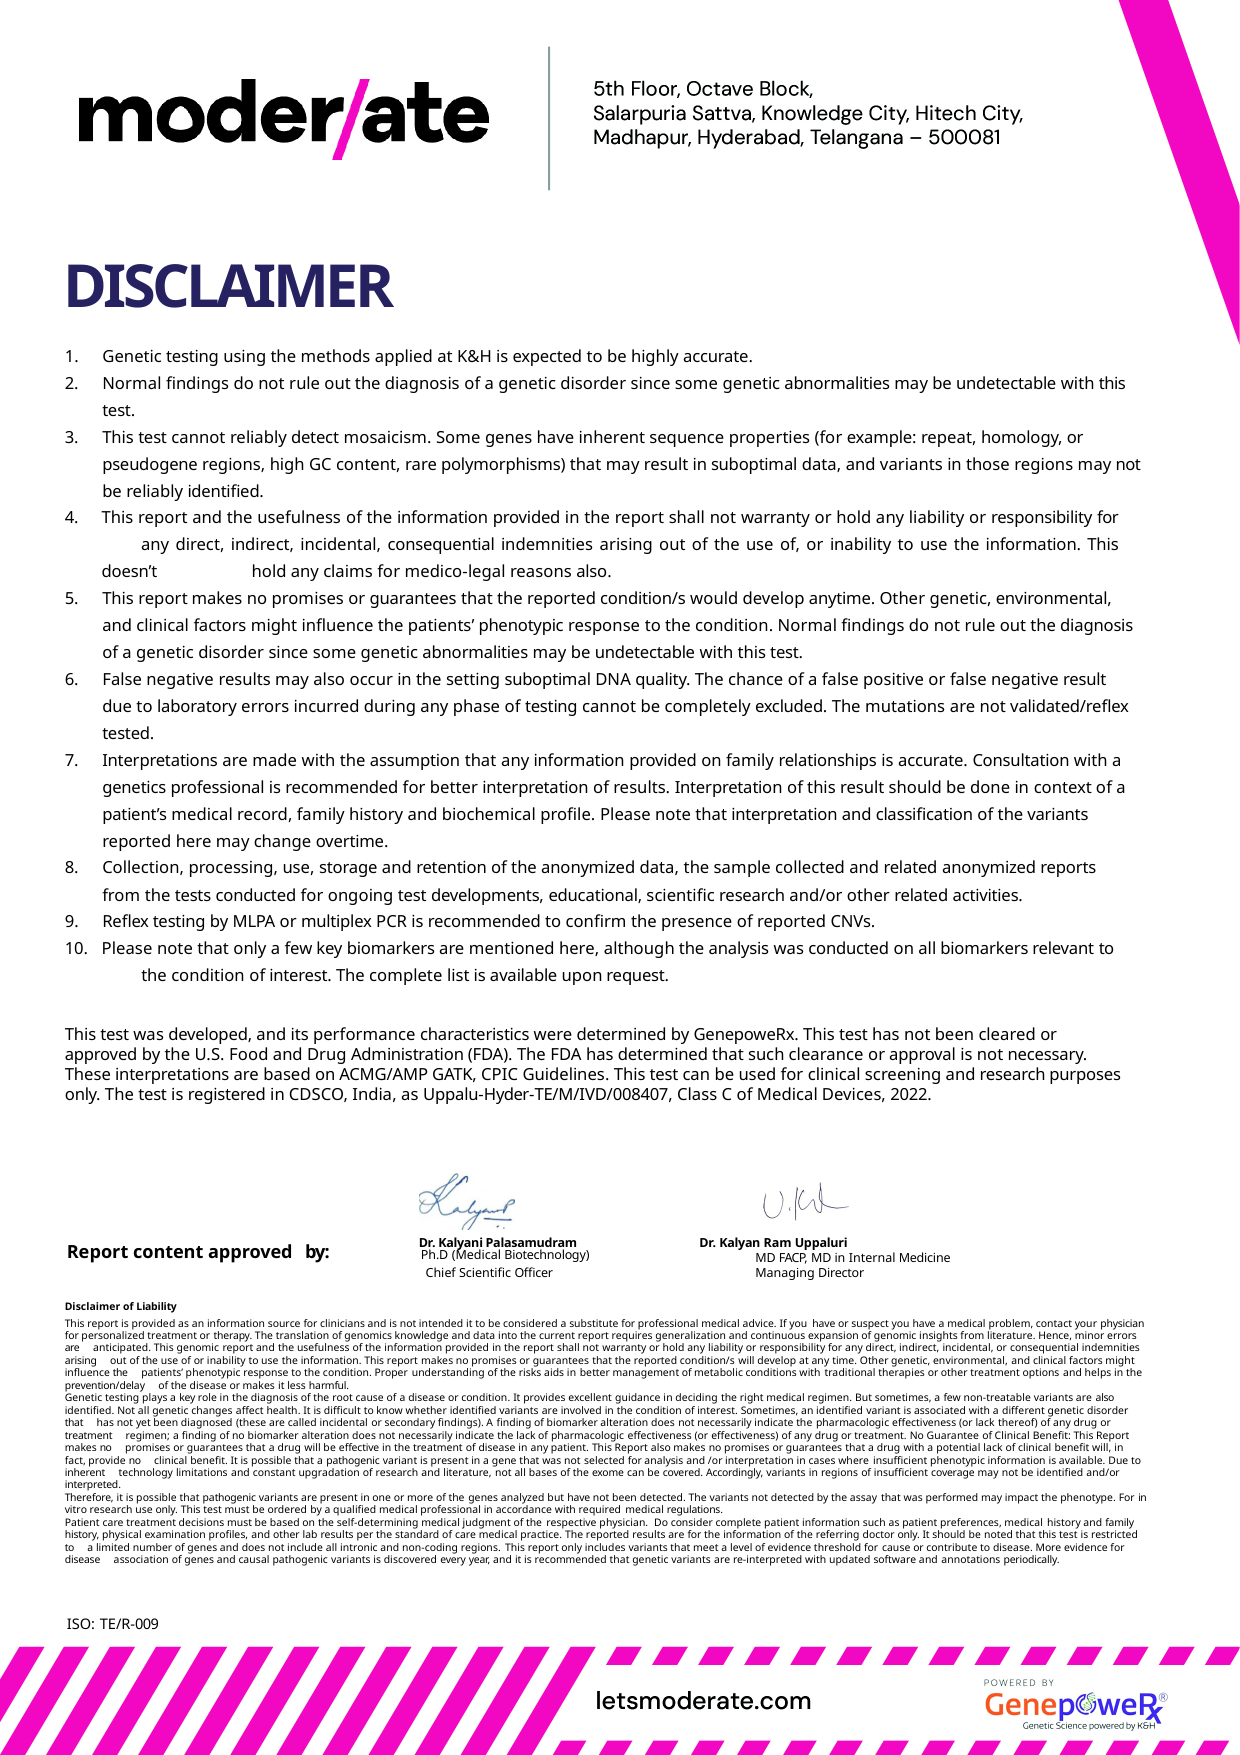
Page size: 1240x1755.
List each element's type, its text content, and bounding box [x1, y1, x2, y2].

text_box ISO: TE/R-009 [64, 1612, 168, 1633]
text_box Dr. Kalyan Ram Uppaluri MD FACP, MD in Internal Medicine Managing Director [697, 1232, 953, 1280]
text_box Report content approved by: Ph.D (Medical Biotechnology) Chief Scientiﬁc Ofﬁcer [64, 1239, 593, 1280]
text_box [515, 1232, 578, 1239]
picture [0, 0, 1240, 1755]
text_box Genetic testing using the methods applied at K&H is expected to be highly accurate. Normal ﬁndings do not rule out the diagnosis of a genetic disorder since some genetic abnormalities may be undetectable with this test. This test cannot reliably detect mosaicism. Some genes have inherent sequence properties (for example: repeat, homology, or pseudogene regions, high GC content, rare polymorphisms) that may result in suboptimal data, and variants in those regions may not be reliably identiﬁed. This report and the usefulness of the information provided in the report shall not warranty or hold any liability or responsibility for any direct, indirect, incidental, consequential indemnities arising out of the use of, or inability to use the information. This doesn’t hold any claims for medico-legal reasons also. This report makes no promises or guarantees that the reported condition/s would develop anytime. Other genetic, environmental, and clinical factors might inﬂuence the patients’ phenotypic response to the condition. Normal ﬁndings do not rule out the diagnosis of a genetic disorder since some genetic abnormalities may be undetectable with this test. False negative results may also occur in the setting suboptimal DNA quality. The chance of a false positive or false negative result due to laboratory errors incurred during any phase of testing cannot be completely excluded. The mutations are not validated/reﬂex tested. Interpretations are made with the assumption that any information provided on family relationships is accurate. Consultation with a genetics professional is recommended for better interpretation of results. Interpretation of this result should be done in context of a patient’s medical record, family history and biochemical proﬁle. Please note that interpretation and classiﬁcation of the variants reported here may change overtime. Collection, processing, use, storage and retention of the anonymized data, the sample collected and related anonymized reports from the tests conducted for ongoing test developments, educational, scientiﬁc research and/or other related activities. Reﬂex testing by MLPA or multiplex PCR is recommended to conﬁrm the presence of reported CNVs. Please note that only a few key biomarkers are mentioned here, although the analysis was conducted on all biomarkers relevant to the condition of interest. The complete list is available upon request. This test was developed, and its performance characteristics were determined by GenepoweRx. This test has not been cleared or approved by the U.S. Food and Drug Administration (FDA). The FDA has determined that such clearance or approval is not necessary. These interpretations are based on ACMG/AMP GATK, CPIC Guidelines. This test can be used for clinical screening and research purposes only. The test is registered in CDSCO, India, as Uppalu-Hyder-TE/M/IVD/008407, Class C of Medical Devices, 2022. [62, 336, 1149, 1104]
text_box DISCLAIMER [61, 246, 427, 320]
text_box Disclaimer of Liability This report is provided as an information source for clinicians and is not intended it to be considered a substitute for professional medical advice. If you have or suspect you have a medical problem, contact your physician for personalized treatment or therapy. The translation of genomics knowledge and data into the current report requires generalization and continuous expansion of genomic insights from literature. Hence, minor errors are anticipated. This genomic report and the usefulness of the information provided in the report shall not warranty or hold any liability or responsibility for any direct, indirect, incidental, or consequential indemnities arising out of the use of or inability to use the information. This report makes no promises or guarantees that the reported condition/s will develop at any time. Other genetic, environmental, and clinical factors might inﬂuence the patients’ phenotypic response to the condition. Proper understanding of the risks aids in better management of metabolic conditions with traditional therapies or other treatment options and helps in the prevention/delay of the disease or makes it less harmful. Genetic testing plays a key role in the diagnosis of the root cause of a disease or condition. It provides excellent guidance in deciding the right medical regimen. But sometimes, a few non-treatable variants are also identiﬁed. Not all genetic changes affect health. It is difﬁcult to know whether identiﬁed variants are involved in the condition of interest. Sometimes, an identiﬁed variant is associated with a different genetic disorder that has not yet been diagnosed (these are called incidental or secondary ﬁndings). A ﬁnding of biomarker alteration does not necessarily indicate the pharmacologic effectiveness (or lack thereof) of any drug or treatment regimen; a ﬁnding of no biomarker alteration does not necessarily indicate the lack of pharmacologic effectiveness (or effectiveness) of any drug or treatment. No Guarantee of Clinical Beneﬁt: This Report makes no promises or guarantees that a drug will be effective in the treatment of disease in any patient. This Report also makes no promises or guarantees that a drug with a potential lack of clinical beneﬁt will, in fact, provide no clinical beneﬁt. It is possible that a pathogenic variant is present in a gene that was not selected for analysis and /or interpretation in cases where insufﬁcient phenotypic information is available. Due to inherent technology limitations and constant upgradation of research and literature, not all bases of the exome can be covered. Accordingly, variants in regions of insufﬁcient coverage may not be identiﬁed and/or interpreted. Therefore, it is possible that pathogenic variants are present in one or more of the genes analyzed but have not been detected. The variants not detected by the assay that was performed may impact the phenotype. For in vitro research use only. This test must be ordered by a qualiﬁed medical professional in accordance with required medical regulations. Patient care treatment decisions must be based on the self-determining medical judgment of the respective physician. Do consider complete patient information such as patient preferences, medical history and family history, physical examination proﬁles, and other lab results per the standard of care medical practice. The reported results are for the information of the referring doctor only. It should be noted that this test is restricted to a limited number of genes and does not include all intronic and non-coding regions. This report only includes variants that meet a level of evidence threshold for cause or contribute to disease. More evidence for disease association of genes and causal pathogenic variants is discovered every year, and it is recommended that genetic variants are re-interpreted with updated software and annotations periodically. [62, 1293, 1150, 1566]
